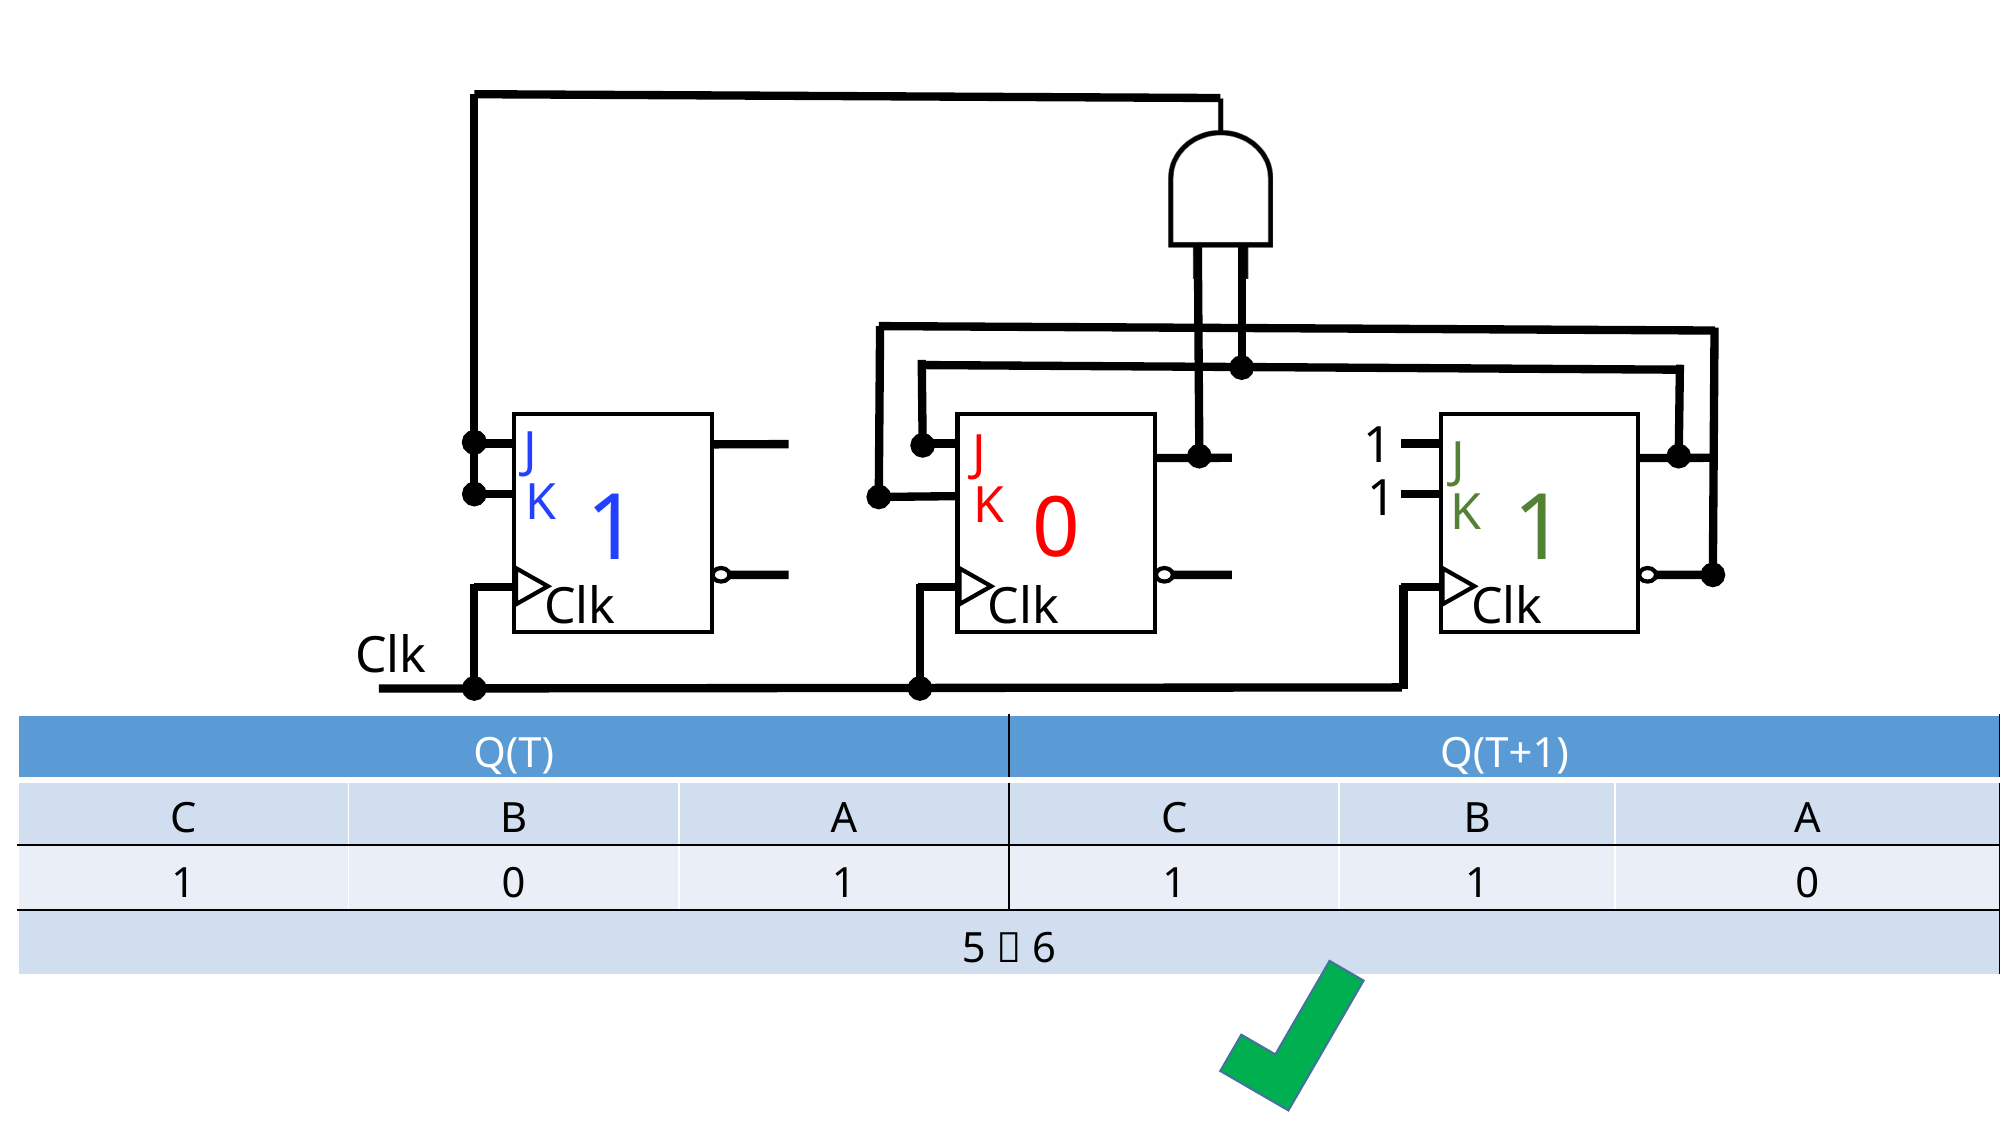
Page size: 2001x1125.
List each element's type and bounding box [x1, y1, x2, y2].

table_cell [1010, 846, 1338, 909]
table_header [1010, 716, 1999, 777]
table_cell [1340, 783, 1614, 844]
table_header [19, 716, 1008, 777]
table_cell [680, 783, 1008, 844]
text_box [1218, 959, 1365, 1112]
table_cell [1616, 783, 1999, 844]
table_cell [1010, 783, 1338, 844]
table_cell [349, 846, 678, 909]
table_cell [1616, 846, 1999, 909]
table_cell [680, 846, 1008, 909]
picture [1130, 99, 1311, 279]
table_cell [19, 783, 348, 844]
table_cell [1340, 846, 1614, 909]
table_cell [349, 783, 678, 844]
table_cell [19, 846, 348, 909]
table_cell [19, 911, 1999, 974]
text_box [340, 93, 1716, 691]
